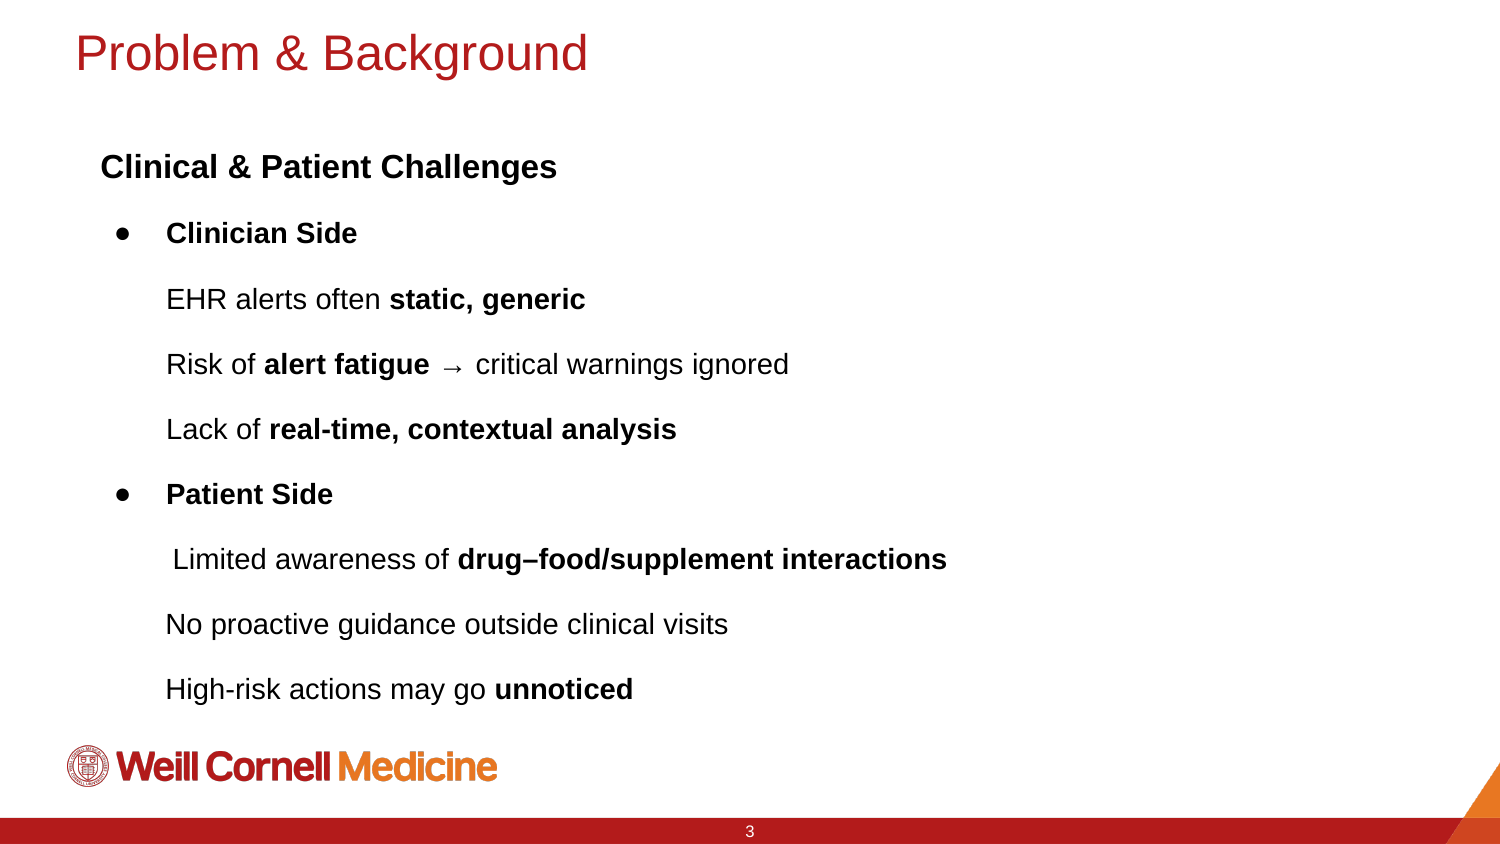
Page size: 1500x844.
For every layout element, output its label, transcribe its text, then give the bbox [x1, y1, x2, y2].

title Problem & Background [75, 20, 1424, 89]
list Clinical & Patient Challenges Clinician Side EHR alerts often static, generic Risk of alert fatigue → critical warnings ignored Lack of real-time, contextual analysis Patient Side Limited awareness of drug–food/supplement interactions No proactive guidance outside clinical visits High-risk actions may go unnoticed [91, 131, 1387, 731]
picture [0, 745, 1500, 844]
